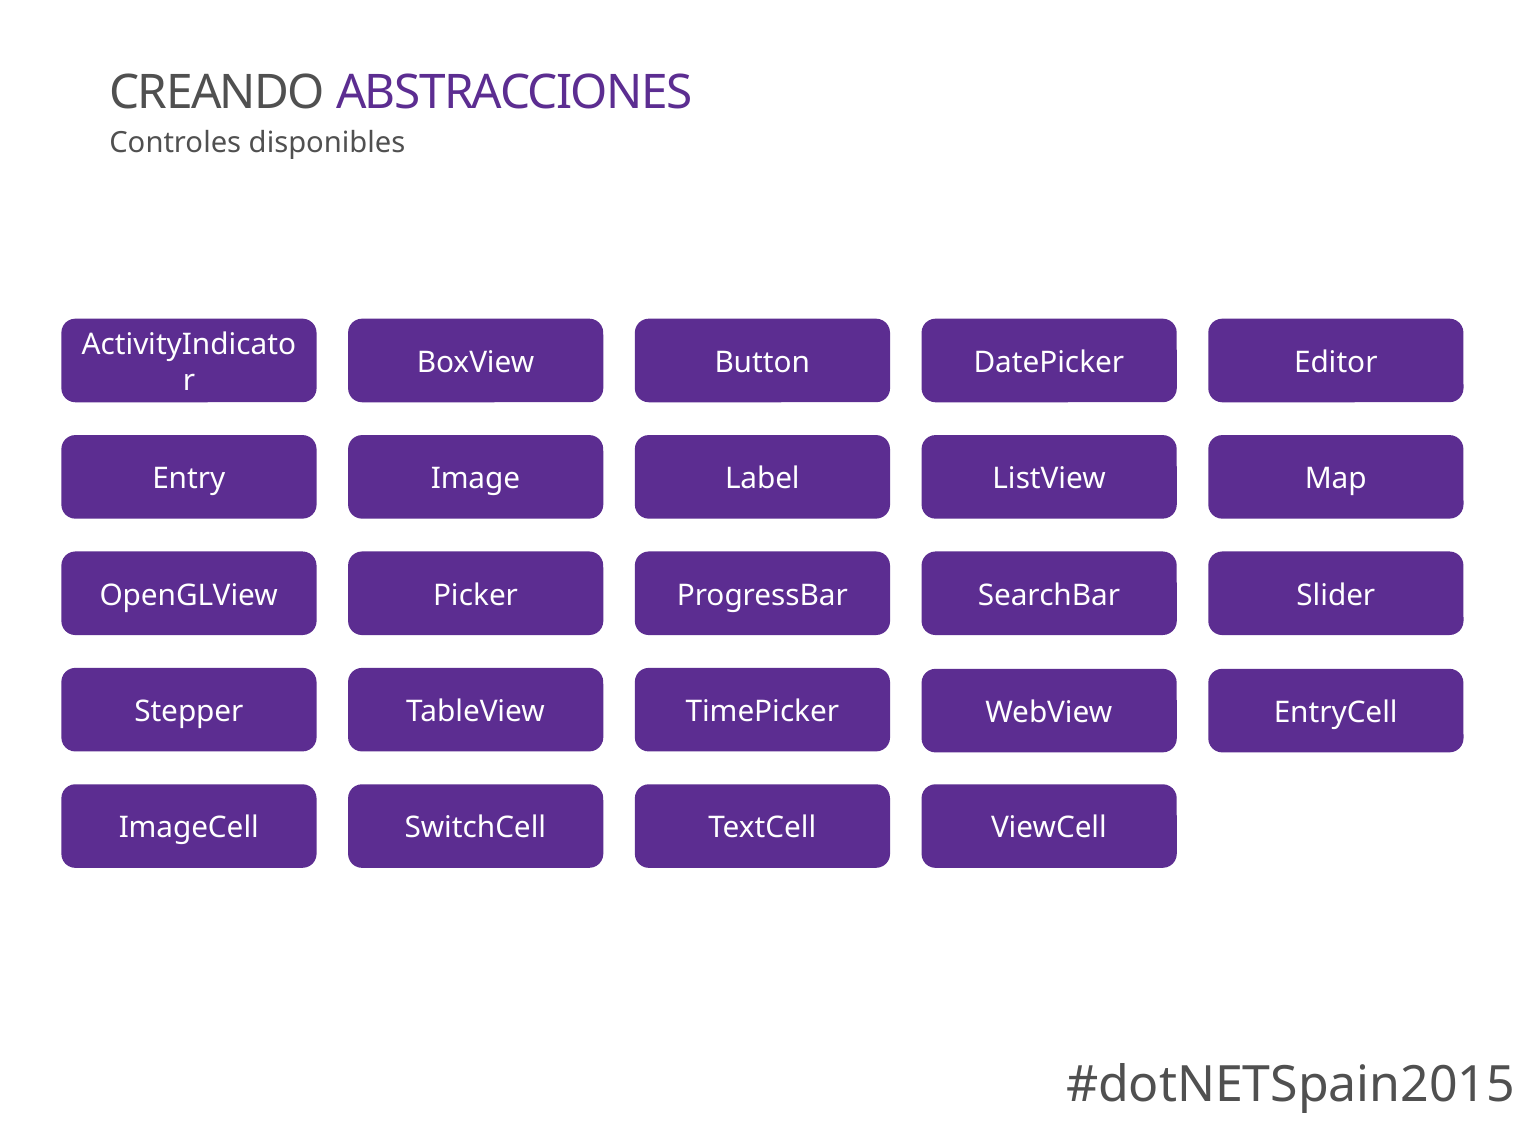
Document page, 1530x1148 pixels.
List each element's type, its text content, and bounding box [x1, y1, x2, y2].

text_box Editor [1207, 317, 1465, 404]
text_box Slider [1207, 550, 1465, 636]
text_box Stepper [60, 667, 318, 753]
text_box TextCell [634, 783, 891, 869]
text_box TableView [347, 667, 605, 753]
text_box Map [1207, 434, 1465, 520]
text_box Button [634, 317, 891, 404]
text_box BoxView [347, 317, 605, 404]
text_box CREANDO ABSTRACCIONES [85, 52, 1415, 135]
text_box WebView [920, 668, 1178, 754]
text_box Entry [60, 434, 318, 520]
text_box ProgressBar [634, 550, 891, 636]
text_box ListView [920, 434, 1178, 520]
text_box SwitchCell [347, 783, 605, 869]
text_box ImageCell [60, 783, 318, 869]
list Controles disponibles [85, 109, 1413, 172]
text_box Image [347, 434, 605, 520]
text_box SearchBar [920, 550, 1178, 636]
text_box Picker [347, 550, 605, 636]
text_box TimePicker [634, 667, 891, 753]
text_box Label [634, 434, 891, 520]
text_box ActivityIndicator [60, 317, 318, 404]
text_box ViewCell [920, 783, 1178, 869]
text_box DatePicker [920, 317, 1178, 404]
text_box OpenGLView [60, 550, 318, 636]
text_box EntryCell [1207, 668, 1465, 754]
